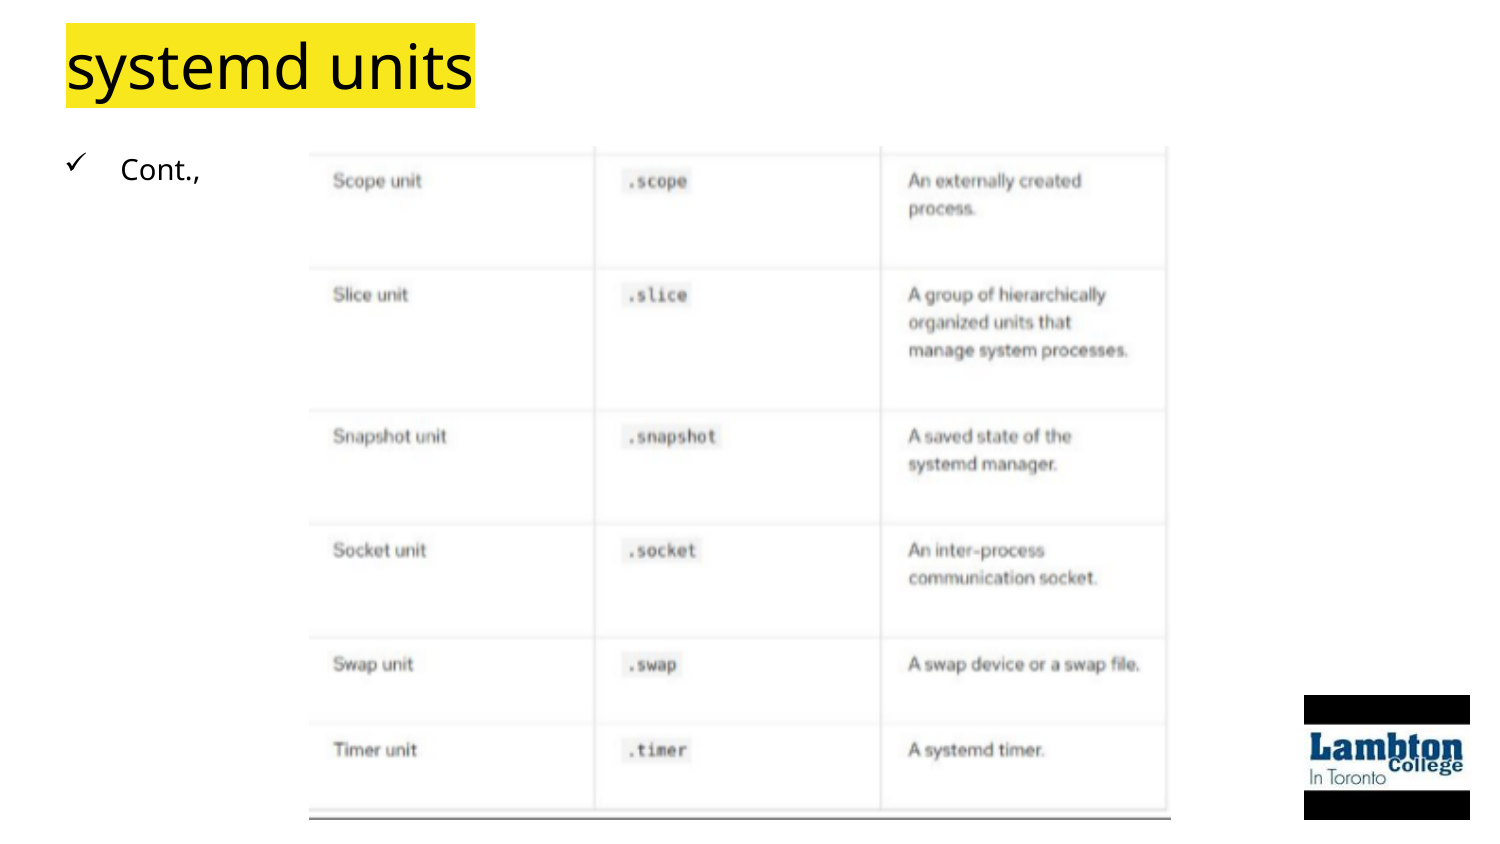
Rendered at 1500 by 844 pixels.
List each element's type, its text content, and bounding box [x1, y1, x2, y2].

list Cont., [30, 131, 1439, 832]
title systemd units [51, 12, 1449, 107]
picture [1304, 694, 1470, 820]
picture [309, 146, 1172, 820]
